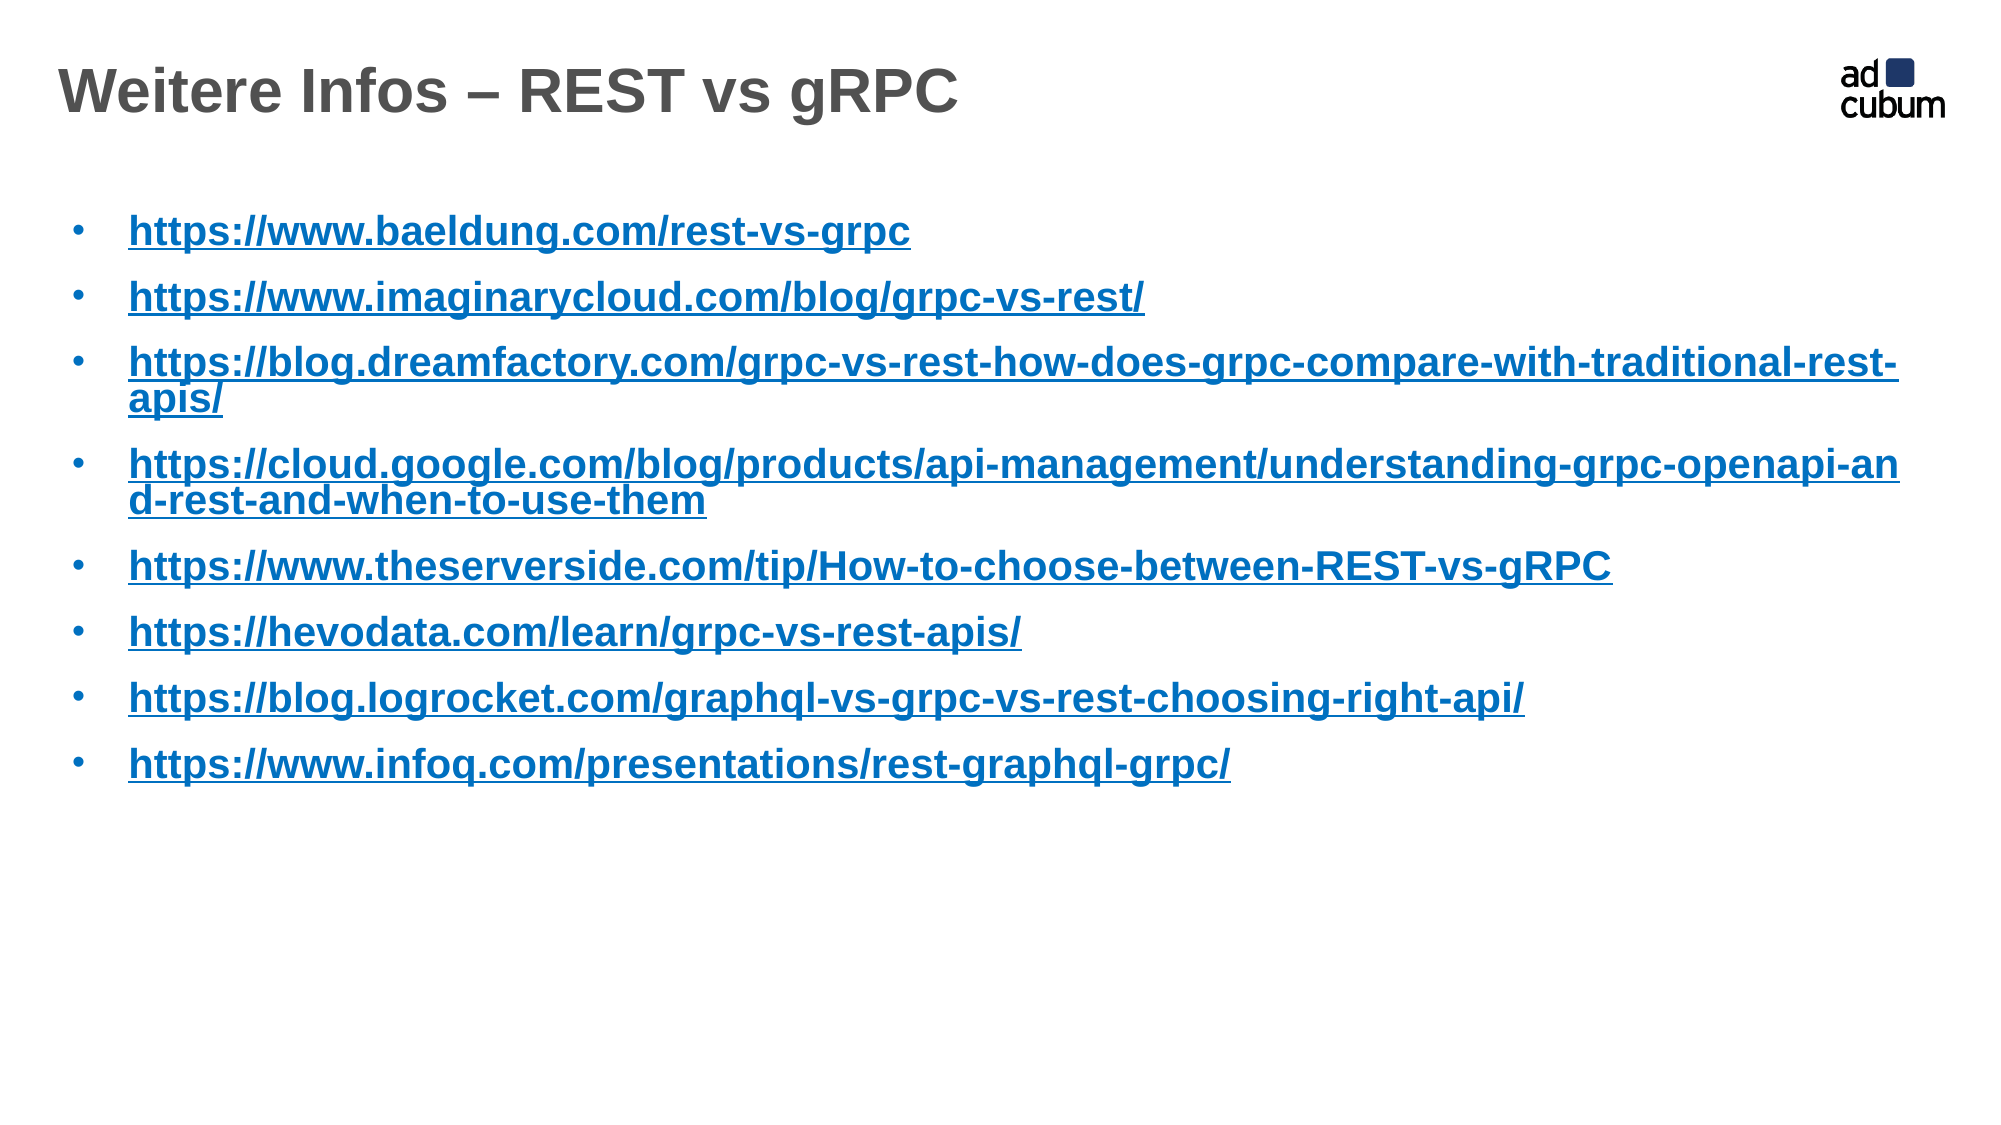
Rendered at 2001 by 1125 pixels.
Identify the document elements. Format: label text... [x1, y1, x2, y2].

picture [1841, 58, 1945, 118]
list https://www.baeldung.com/rest-vs-grpc https://www.imaginarycloud.com/blog/grpc-vs-rest/ https://blog.dreamfactory.com/grpc-vs-rest-how-does-grpc-compare-with-traditional-rest-apis/ https://cloud.google.com/blog/products/api-management/understanding-grpc-openapi-and-rest-and-when-to-use-them https://www.theserverside.com/tip/How-to-choose-between-REST-vs-gRPC https://hevodata.com/learn/grpc-vs-rest-apis/ https://blog.logrocket.com/graphql-vs-grpc-vs-rest-choosing-right-api/ https://www.infoq.com/presentations/rest-graphql-grpc/ [70, 208, 1913, 1005]
title Weitere Infos – REST vs gRPC [59, 58, 1756, 186]
